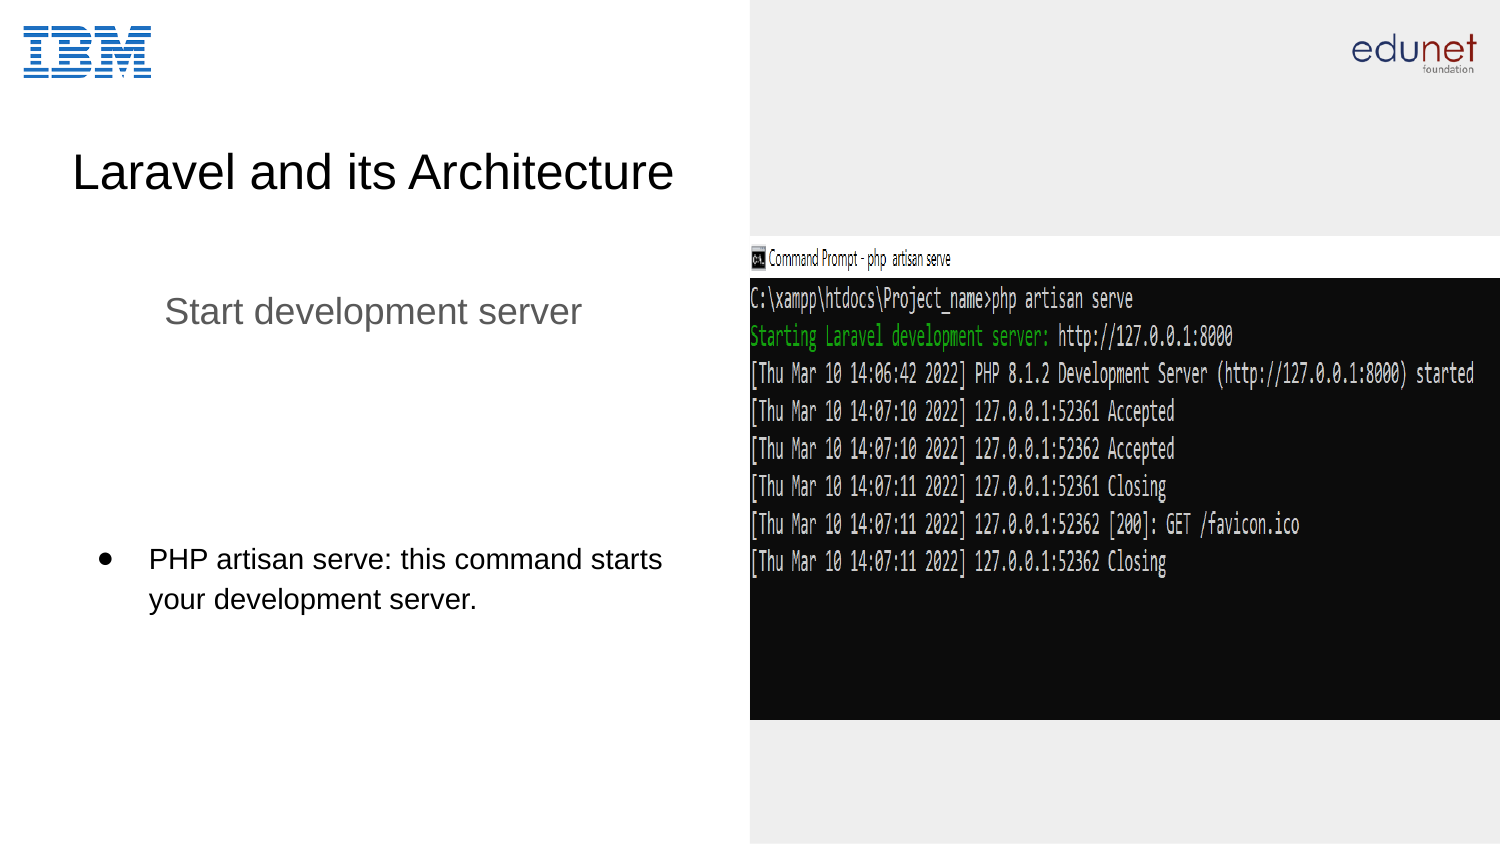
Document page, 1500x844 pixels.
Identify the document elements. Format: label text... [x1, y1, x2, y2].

title Laravel and its Architecture [41, 117, 706, 223]
picture [23, 26, 151, 78]
picture [1350, 26, 1480, 78]
list PHP artisan serve: this command starts your development server. [58, 397, 689, 685]
picture [749, 235, 1500, 720]
subtitle Start development server [41, 257, 706, 363]
